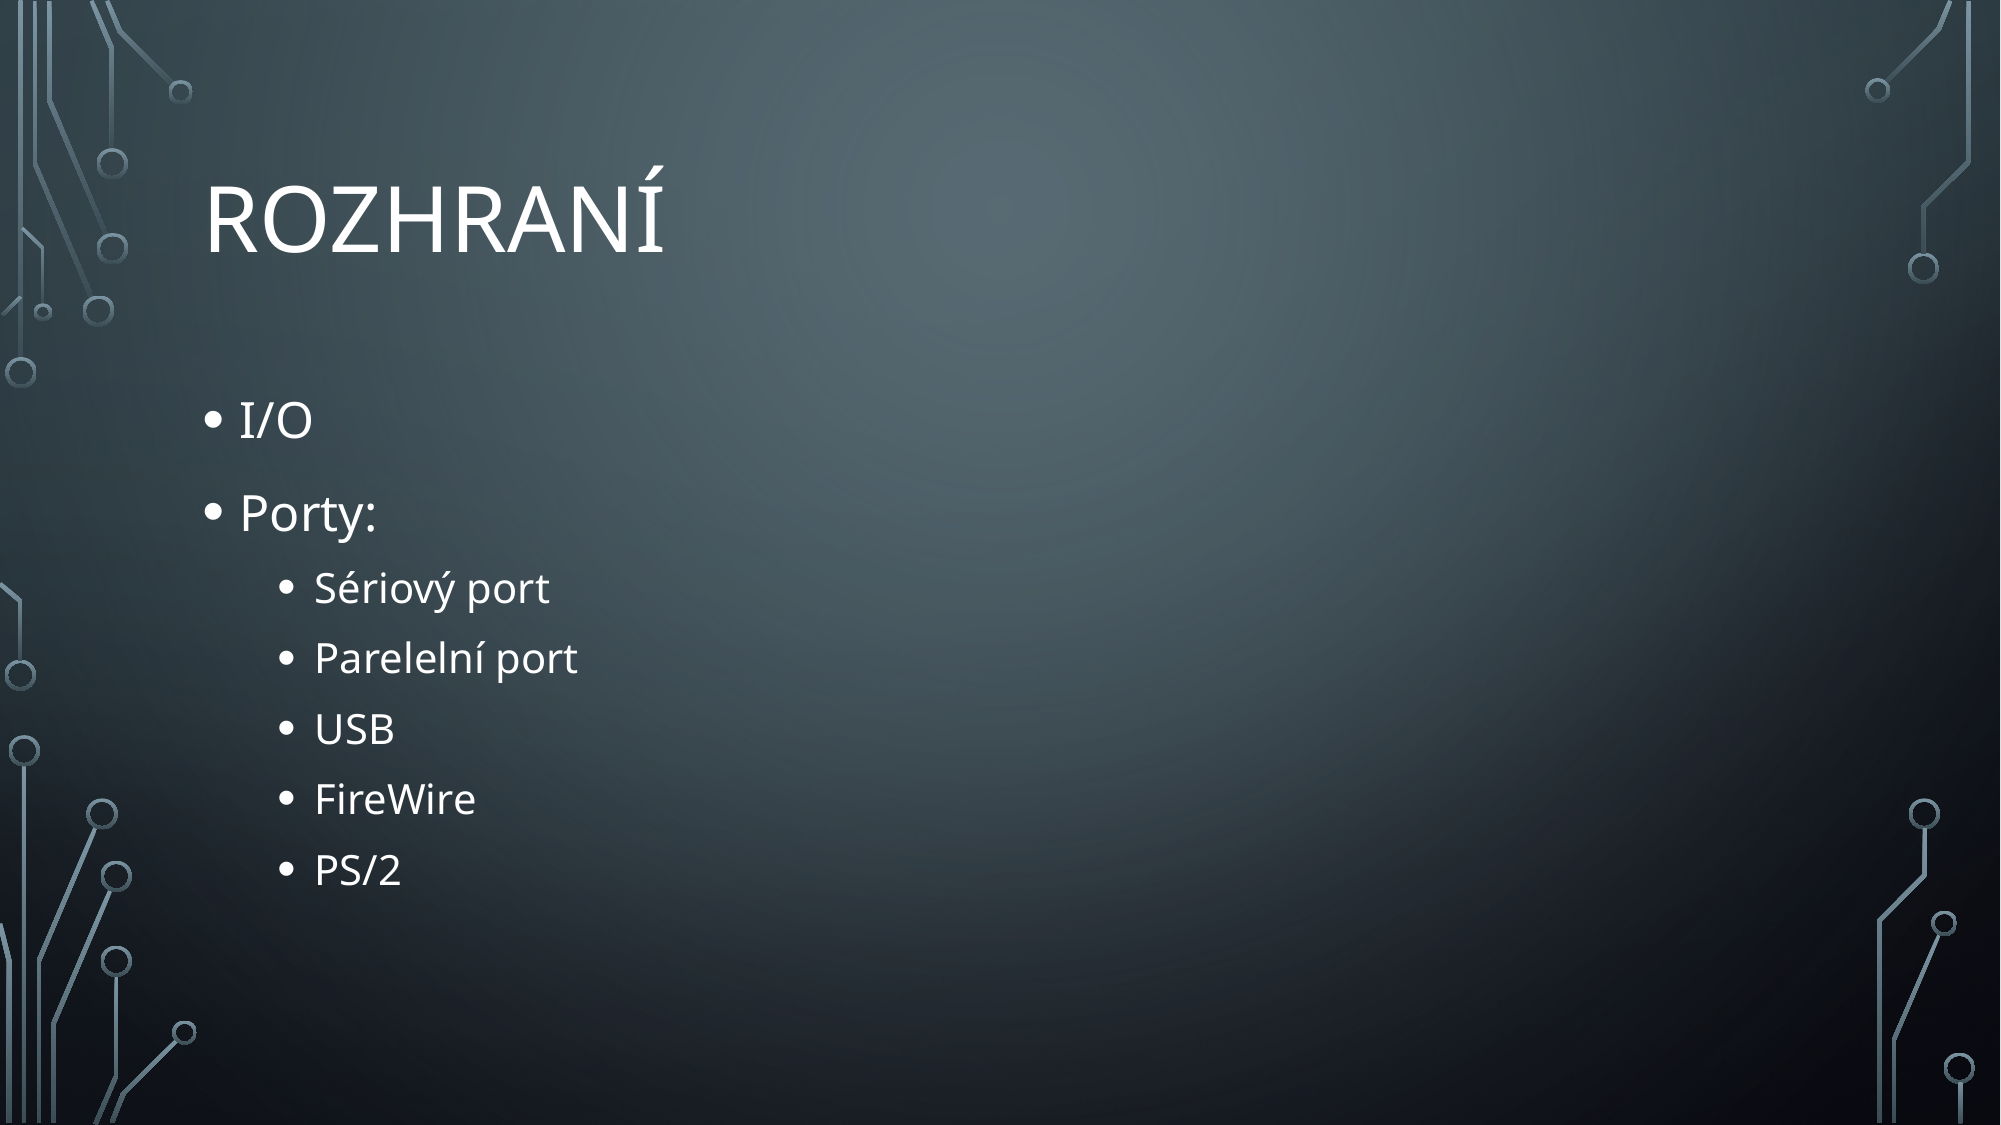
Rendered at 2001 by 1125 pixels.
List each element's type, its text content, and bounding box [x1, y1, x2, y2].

list I/O Porty: Sériový port Parelelní port USB FireWire PS/2 [187, 369, 1813, 950]
title Rozhraní [187, 101, 1813, 344]
